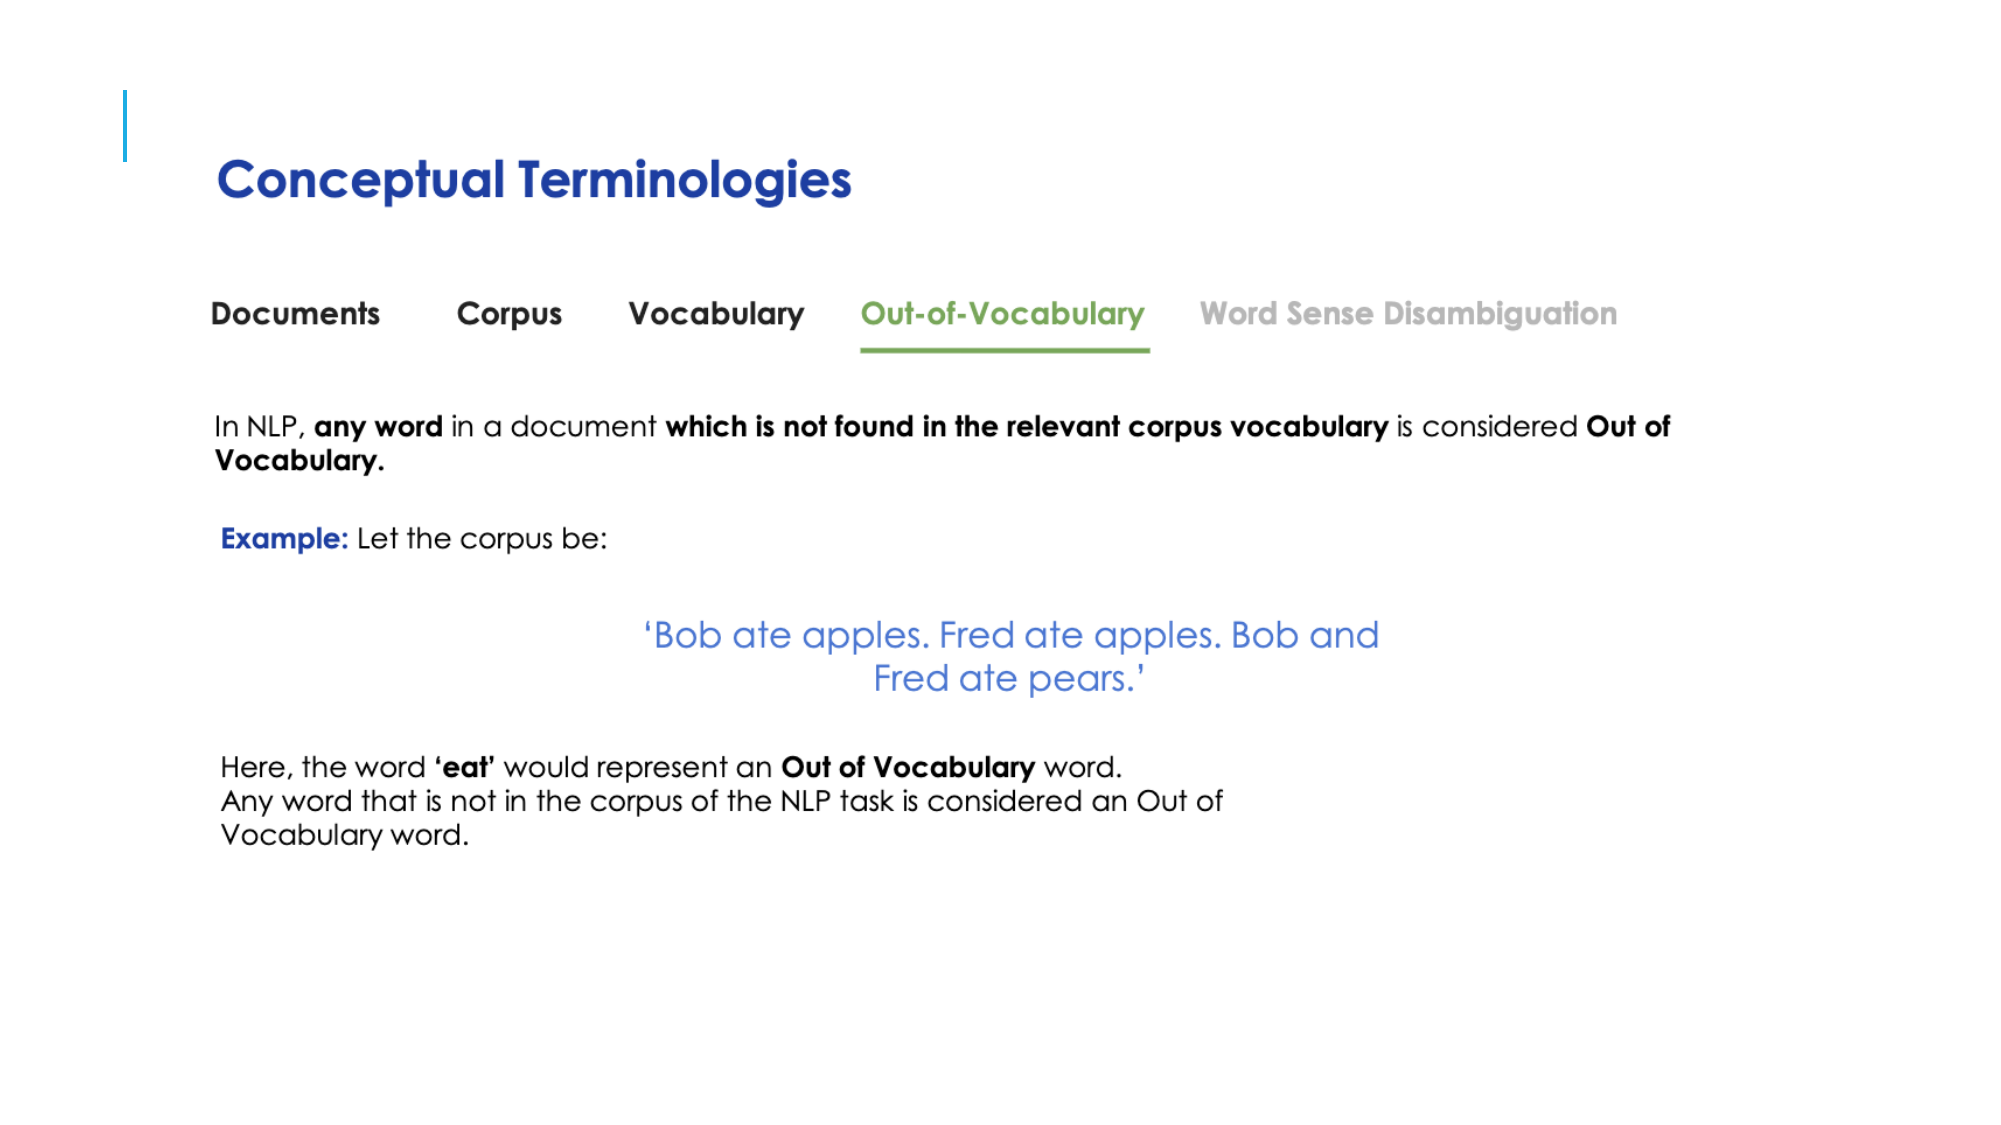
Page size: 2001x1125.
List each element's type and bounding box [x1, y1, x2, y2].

picture [198, 105, 1802, 1020]
